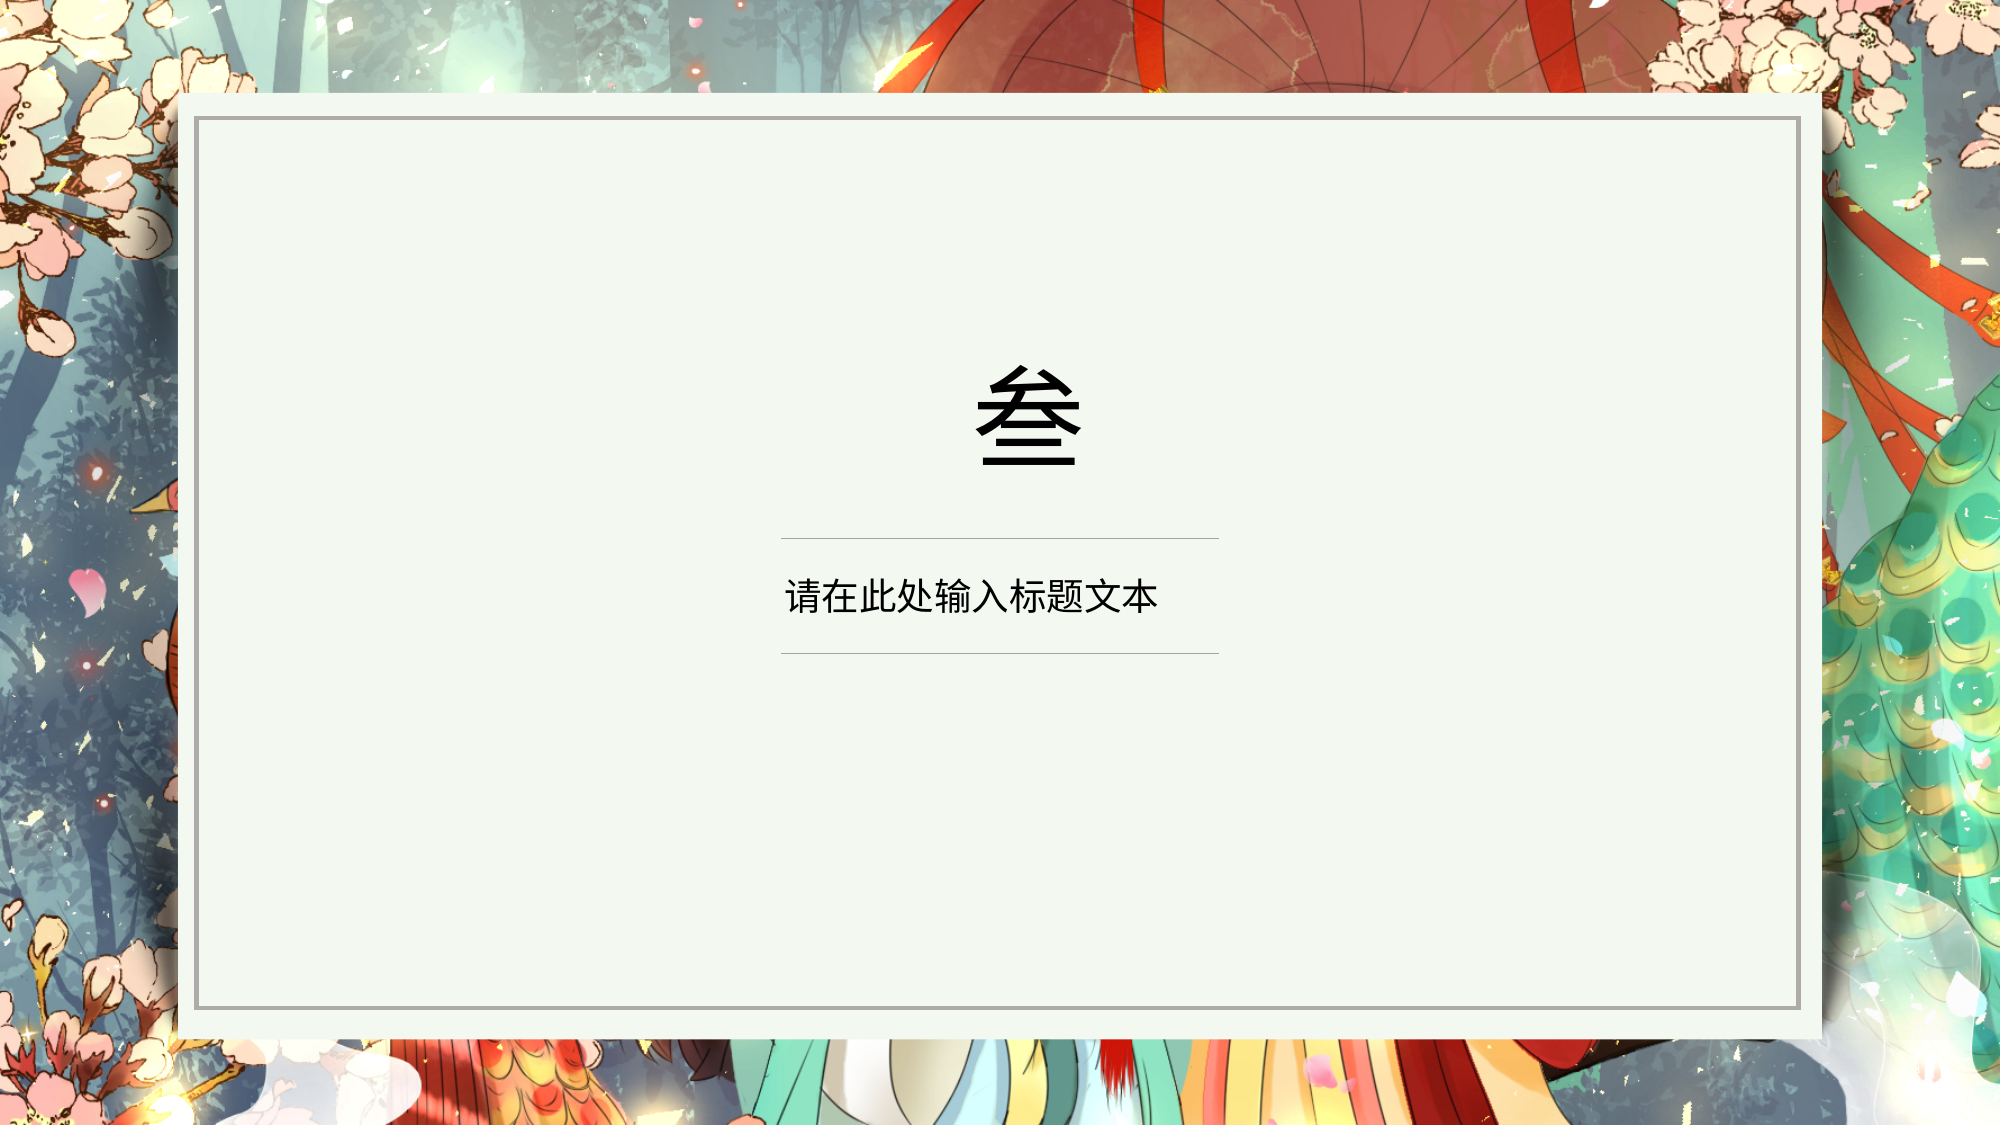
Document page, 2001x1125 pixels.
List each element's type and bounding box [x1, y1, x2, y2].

text_box [942, 377, 1058, 815]
text_box [0, 92, 2000, 1040]
picture [0, 0, 2000, 92]
picture [0, 1040, 2000, 1125]
